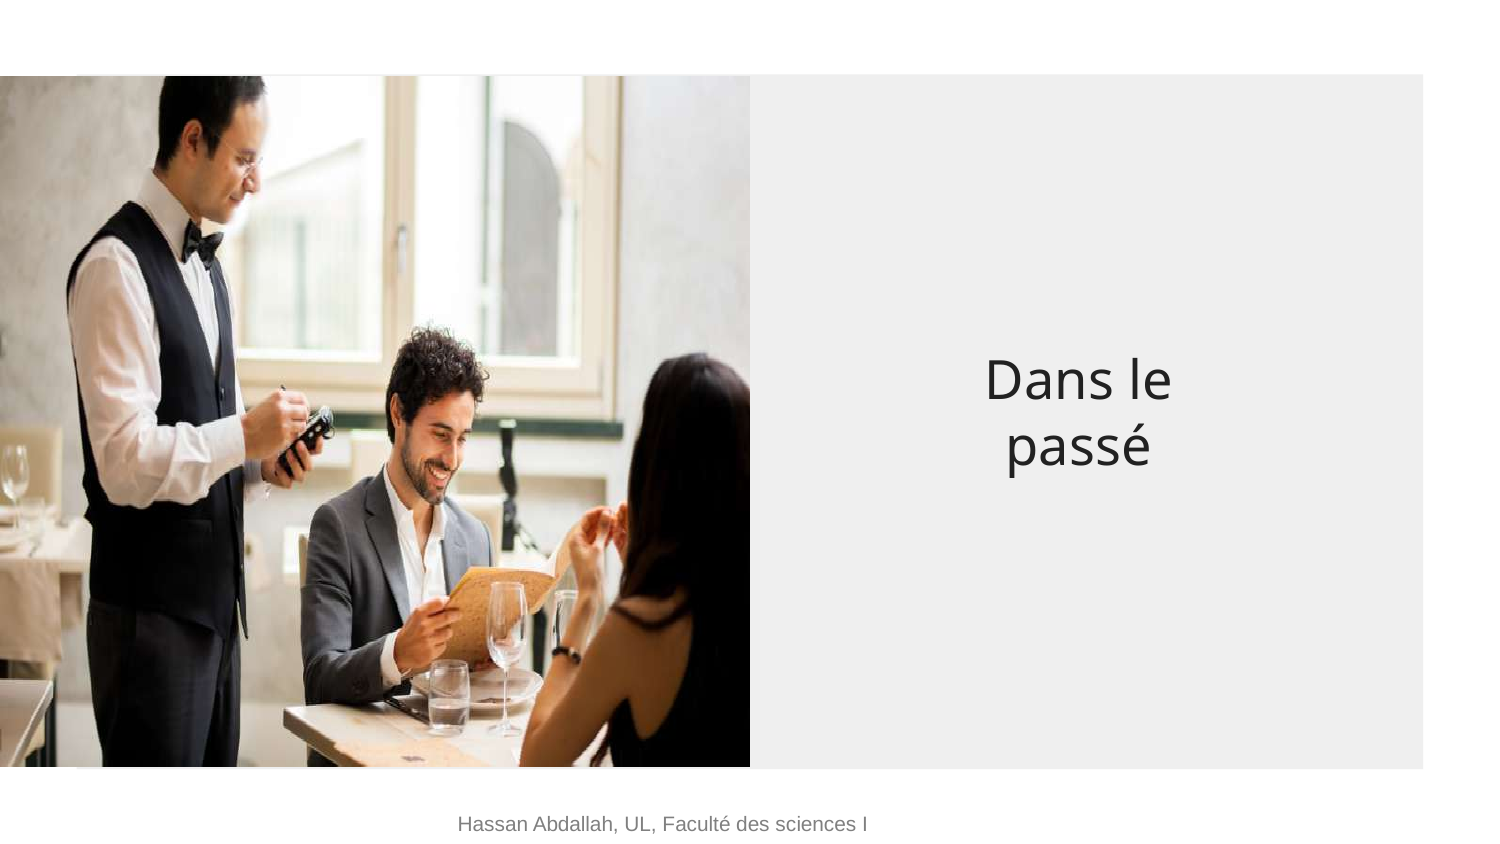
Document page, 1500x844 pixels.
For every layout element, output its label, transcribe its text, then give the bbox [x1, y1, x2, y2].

title Dans le passé [908, 352, 1249, 491]
text_box Hassan Abdallah, UL, Faculté des sciences I [443, 803, 1079, 844]
picture [0, 76, 751, 768]
